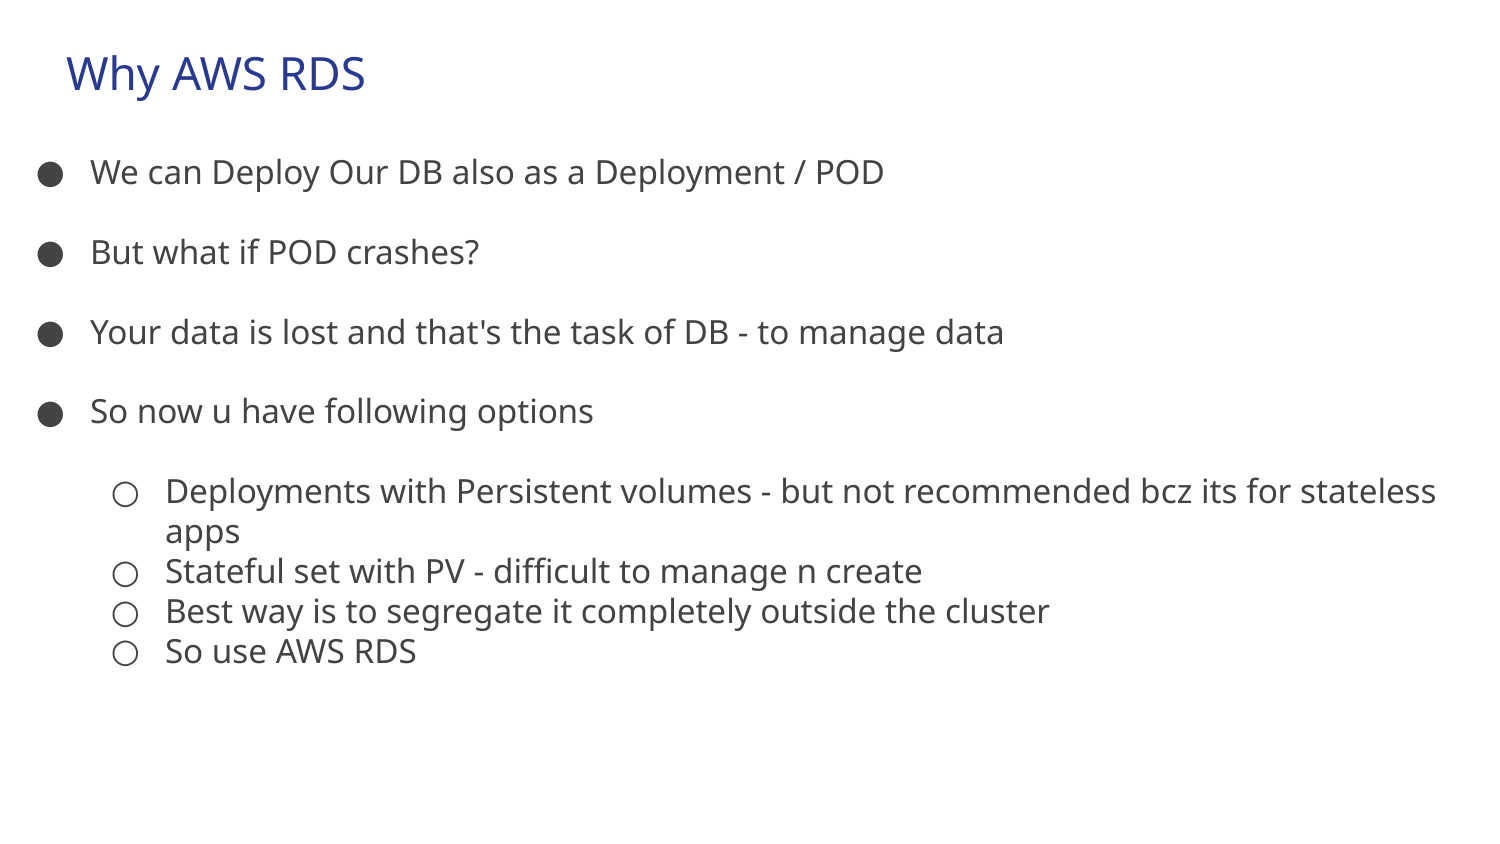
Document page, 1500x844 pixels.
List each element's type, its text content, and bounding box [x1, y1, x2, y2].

text_box We can Deploy Our DB also as a Deployment / POD But what if POD crashes? Your data is lost and that's the task of DB - to manage data So now u have following options Deployments with Persistent volumes - but not recommended bcz its for stateless apps Stateful set with PV - difficult to manage n create Best way is to segregate it completely outside the cluster So use AWS RDS [0, 136, 1493, 765]
title Why AWS RDS [51, 29, 1449, 130]
